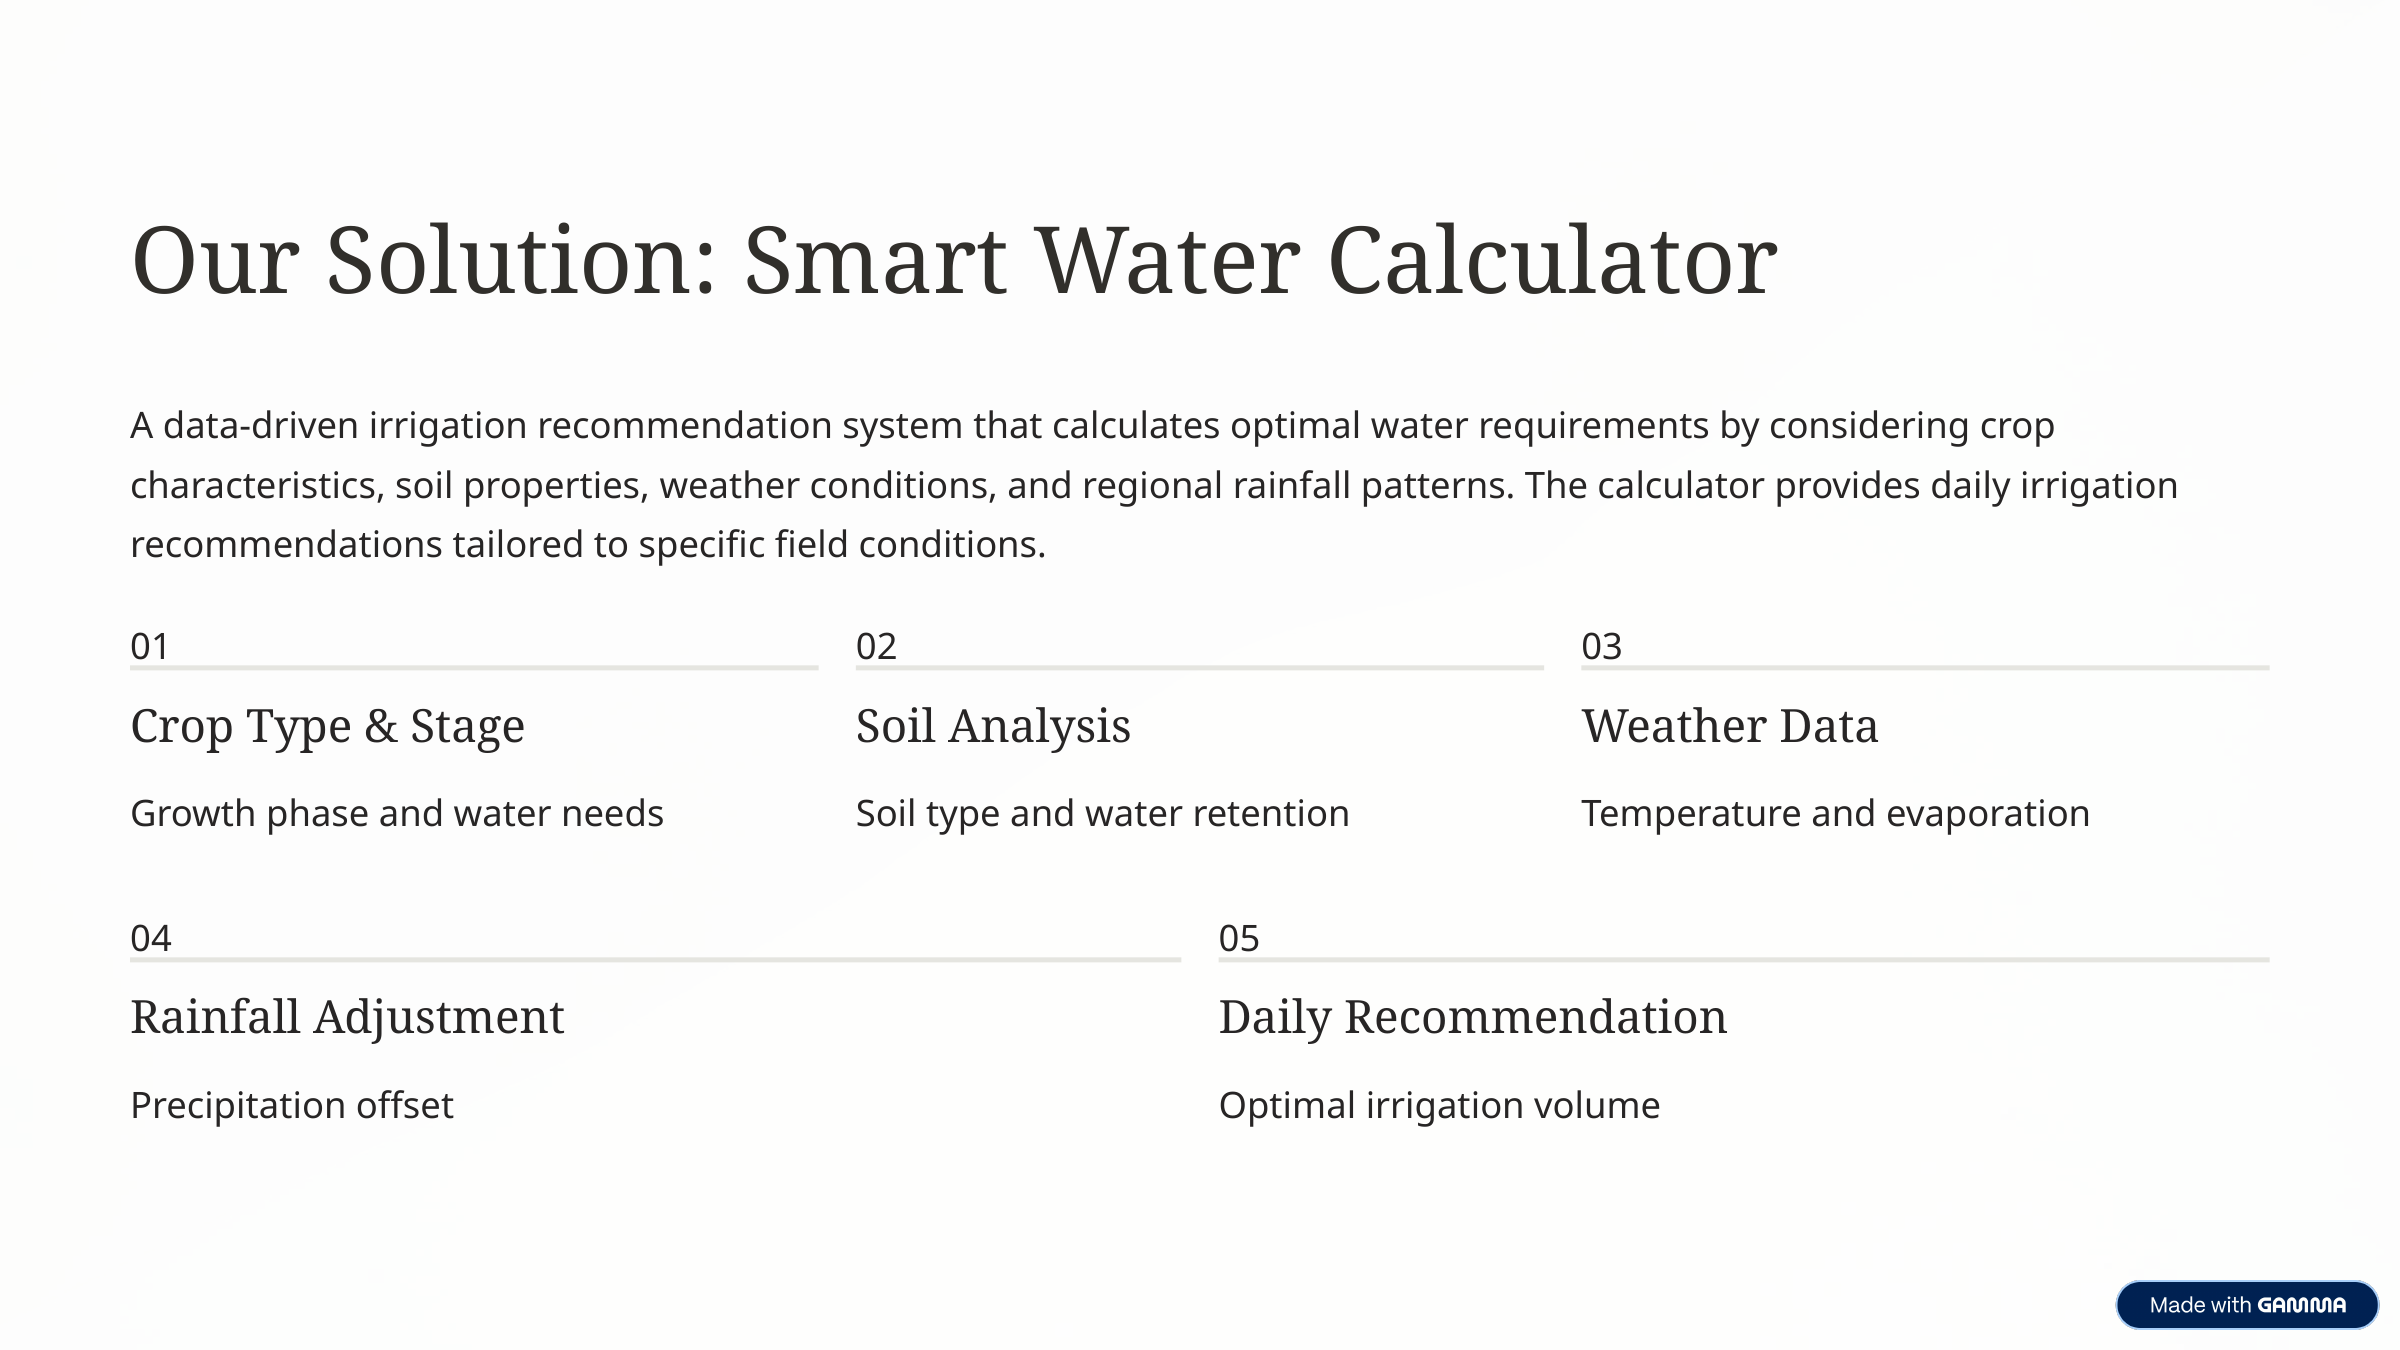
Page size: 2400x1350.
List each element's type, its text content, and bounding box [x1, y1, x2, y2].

text_box Precipitation offset [130, 1066, 1182, 1126]
text_box Temperature and evaporation [1581, 774, 2270, 834]
text_box 02 [855, 607, 893, 654]
text_box [1581, 665, 2270, 671]
text_box Weather Data [1581, 694, 2047, 753]
text_box Our Solution: Smart Water Calculator [130, 196, 1684, 313]
text_box 05 [1218, 899, 1256, 946]
text_box Soil type and water retention [855, 774, 1545, 834]
text_box 03 [1581, 607, 1619, 654]
text_box Daily Recommendation [1218, 985, 1704, 1044]
text_box Crop Type & Stage [130, 694, 596, 753]
text_box [130, 957, 1182, 963]
text_box Growth phase and water needs [130, 774, 819, 834]
text_box [1218, 957, 2270, 963]
text_box A data-driven irrigation recommendation system that calculates optimal water requirements by considering crop characteristics, soil properties, weather conditions, and regional rainfall patterns. The calculator provides daily irrigation recommendations tailored to specific field conditions. [130, 386, 2270, 566]
text_box 04 [130, 899, 168, 946]
text_box Soil Analysis [855, 694, 1321, 753]
text_box Optimal irrigation volume [1218, 1066, 2270, 1126]
text_box Rainfall Adjustment [130, 985, 596, 1044]
text_box [855, 665, 1545, 671]
text_box 01 [130, 607, 168, 654]
picture [2106, 1271, 2389, 1339]
text_box [130, 665, 819, 671]
